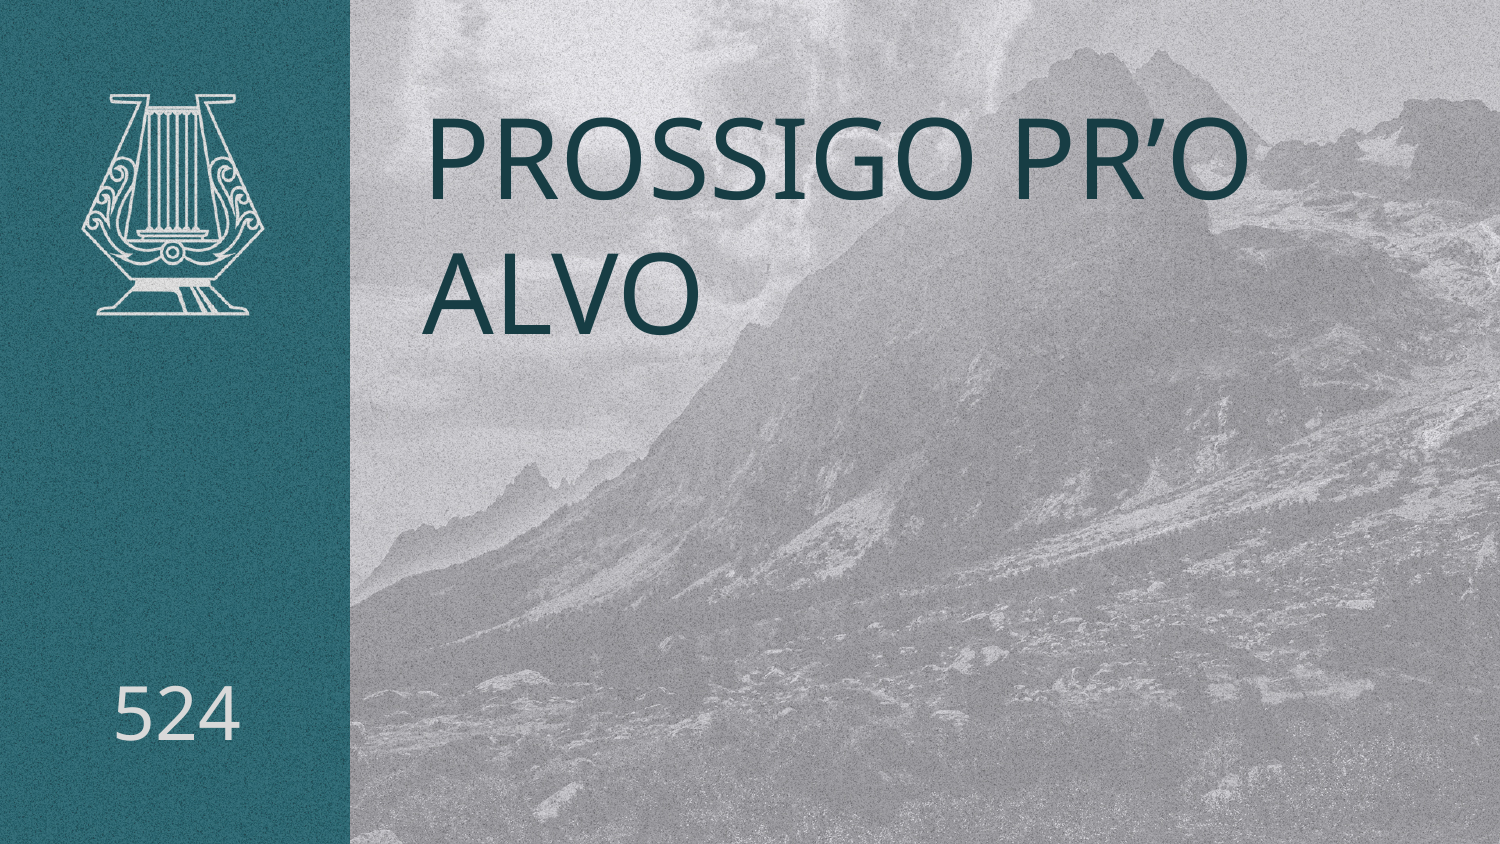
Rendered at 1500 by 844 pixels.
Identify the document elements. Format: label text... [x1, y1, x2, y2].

list 524 [76, 658, 278, 765]
picture [0, 0, 1500, 844]
title PROSSIGO PR’O ALVO [407, 79, 1447, 777]
